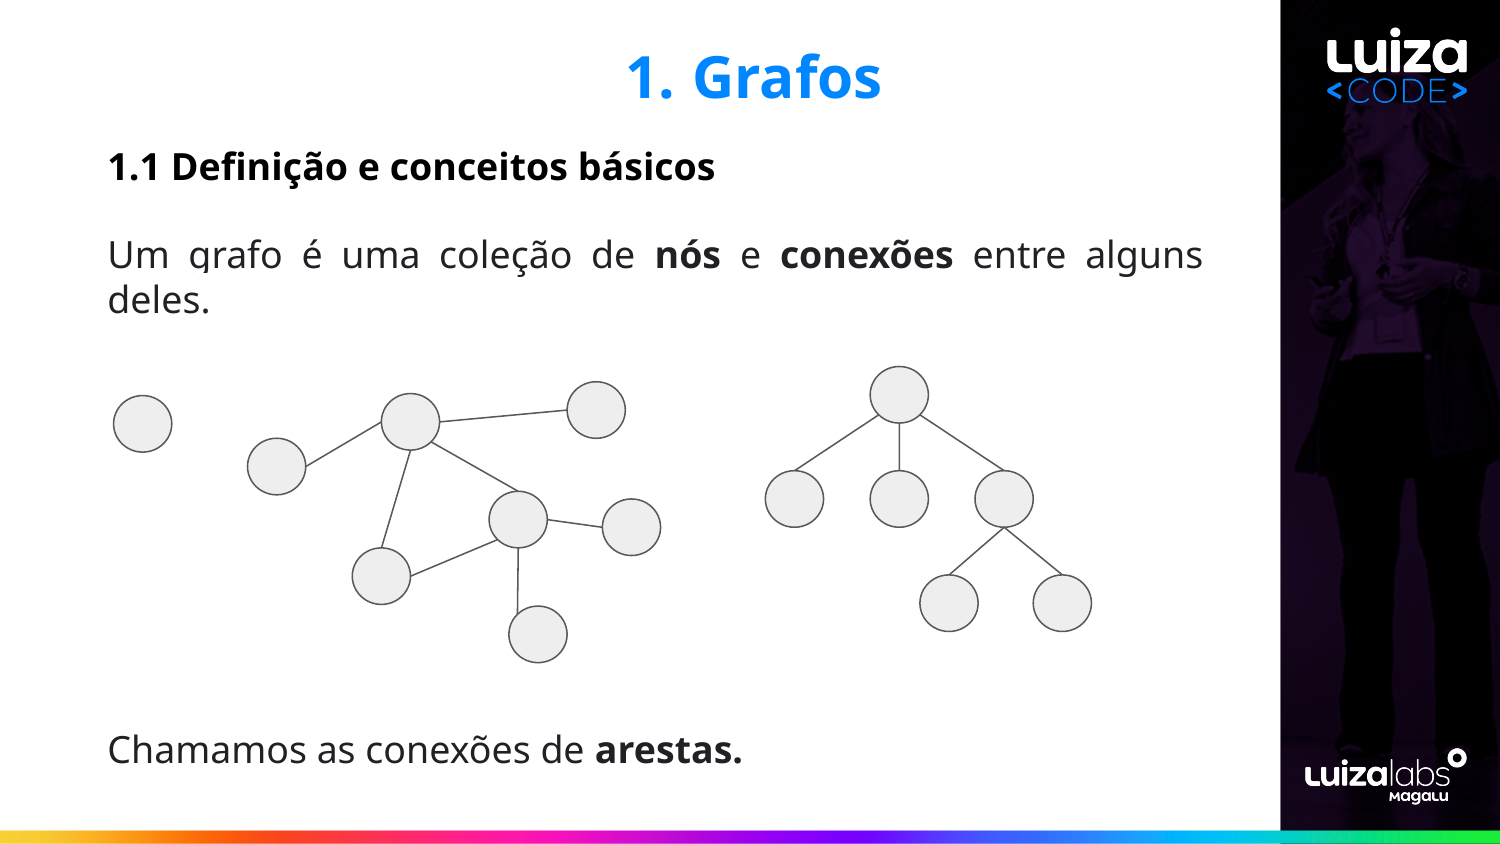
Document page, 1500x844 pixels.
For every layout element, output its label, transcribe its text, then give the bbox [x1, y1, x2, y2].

text_box [765, 471, 824, 528]
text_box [410, 539, 498, 577]
text_box [919, 575, 979, 632]
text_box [381, 449, 411, 549]
text_box [489, 491, 548, 548]
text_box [948, 527, 1001, 576]
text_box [430, 441, 519, 492]
text_box [508, 606, 568, 663]
text_box [352, 548, 410, 605]
text_box [603, 498, 661, 556]
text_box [1003, 527, 1063, 576]
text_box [919, 414, 1005, 471]
text_box [870, 366, 929, 423]
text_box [794, 414, 879, 471]
text_box [113, 395, 172, 453]
text_box [247, 438, 305, 495]
picture [1233, 0, 1500, 844]
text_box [305, 421, 382, 467]
picture [0, 830, 1156, 844]
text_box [439, 409, 568, 423]
text_box [567, 381, 626, 439]
text_box [870, 471, 929, 528]
list Grafos [328, 14, 1172, 116]
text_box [547, 519, 603, 528]
text_box [1033, 575, 1092, 632]
text_box [381, 393, 439, 451]
text_box [975, 471, 1034, 525]
text_box 1.1 Definição e conceitos básicos Um grafo é uma coleção de nós e conexões entre alguns deles. Chamamos as conexões de arestas. [92, 128, 1219, 786]
